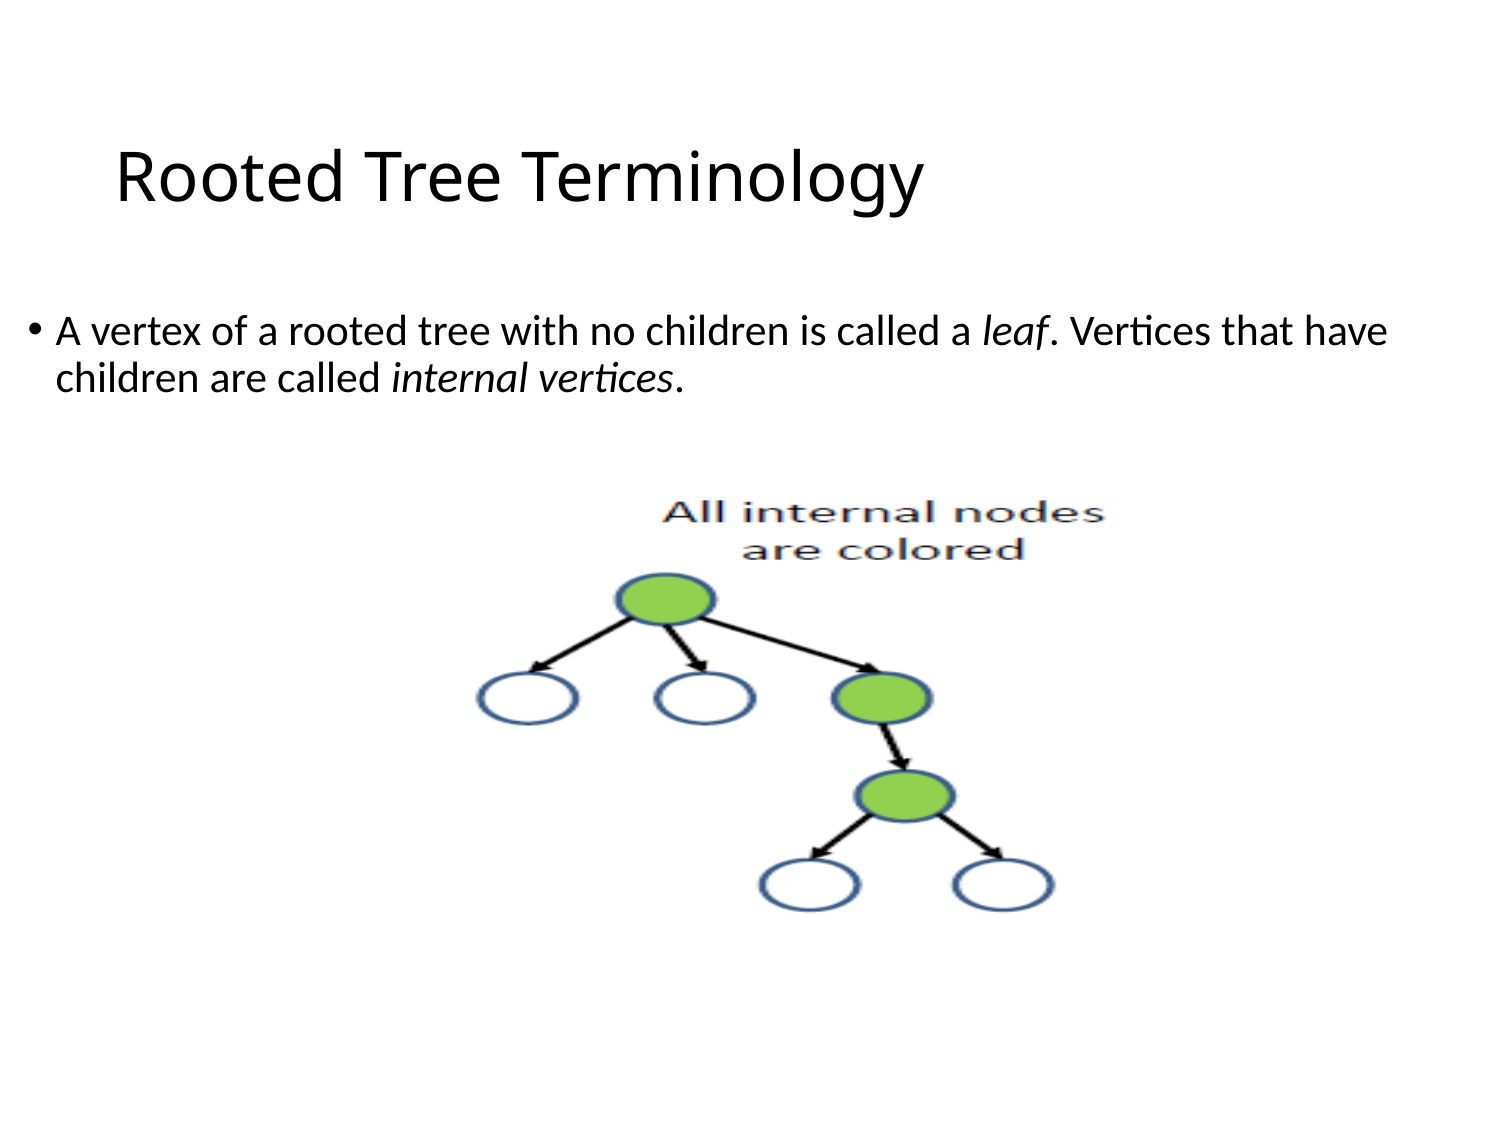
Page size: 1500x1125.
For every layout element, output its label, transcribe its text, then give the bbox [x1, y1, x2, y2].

title Rooted Tree Terminology [99, 124, 1450, 234]
list A vertex of a rooted tree with no children is called a leaf. Vertices that have children are called internal vertices. [12, 299, 1500, 1125]
picture [399, 499, 1150, 926]
